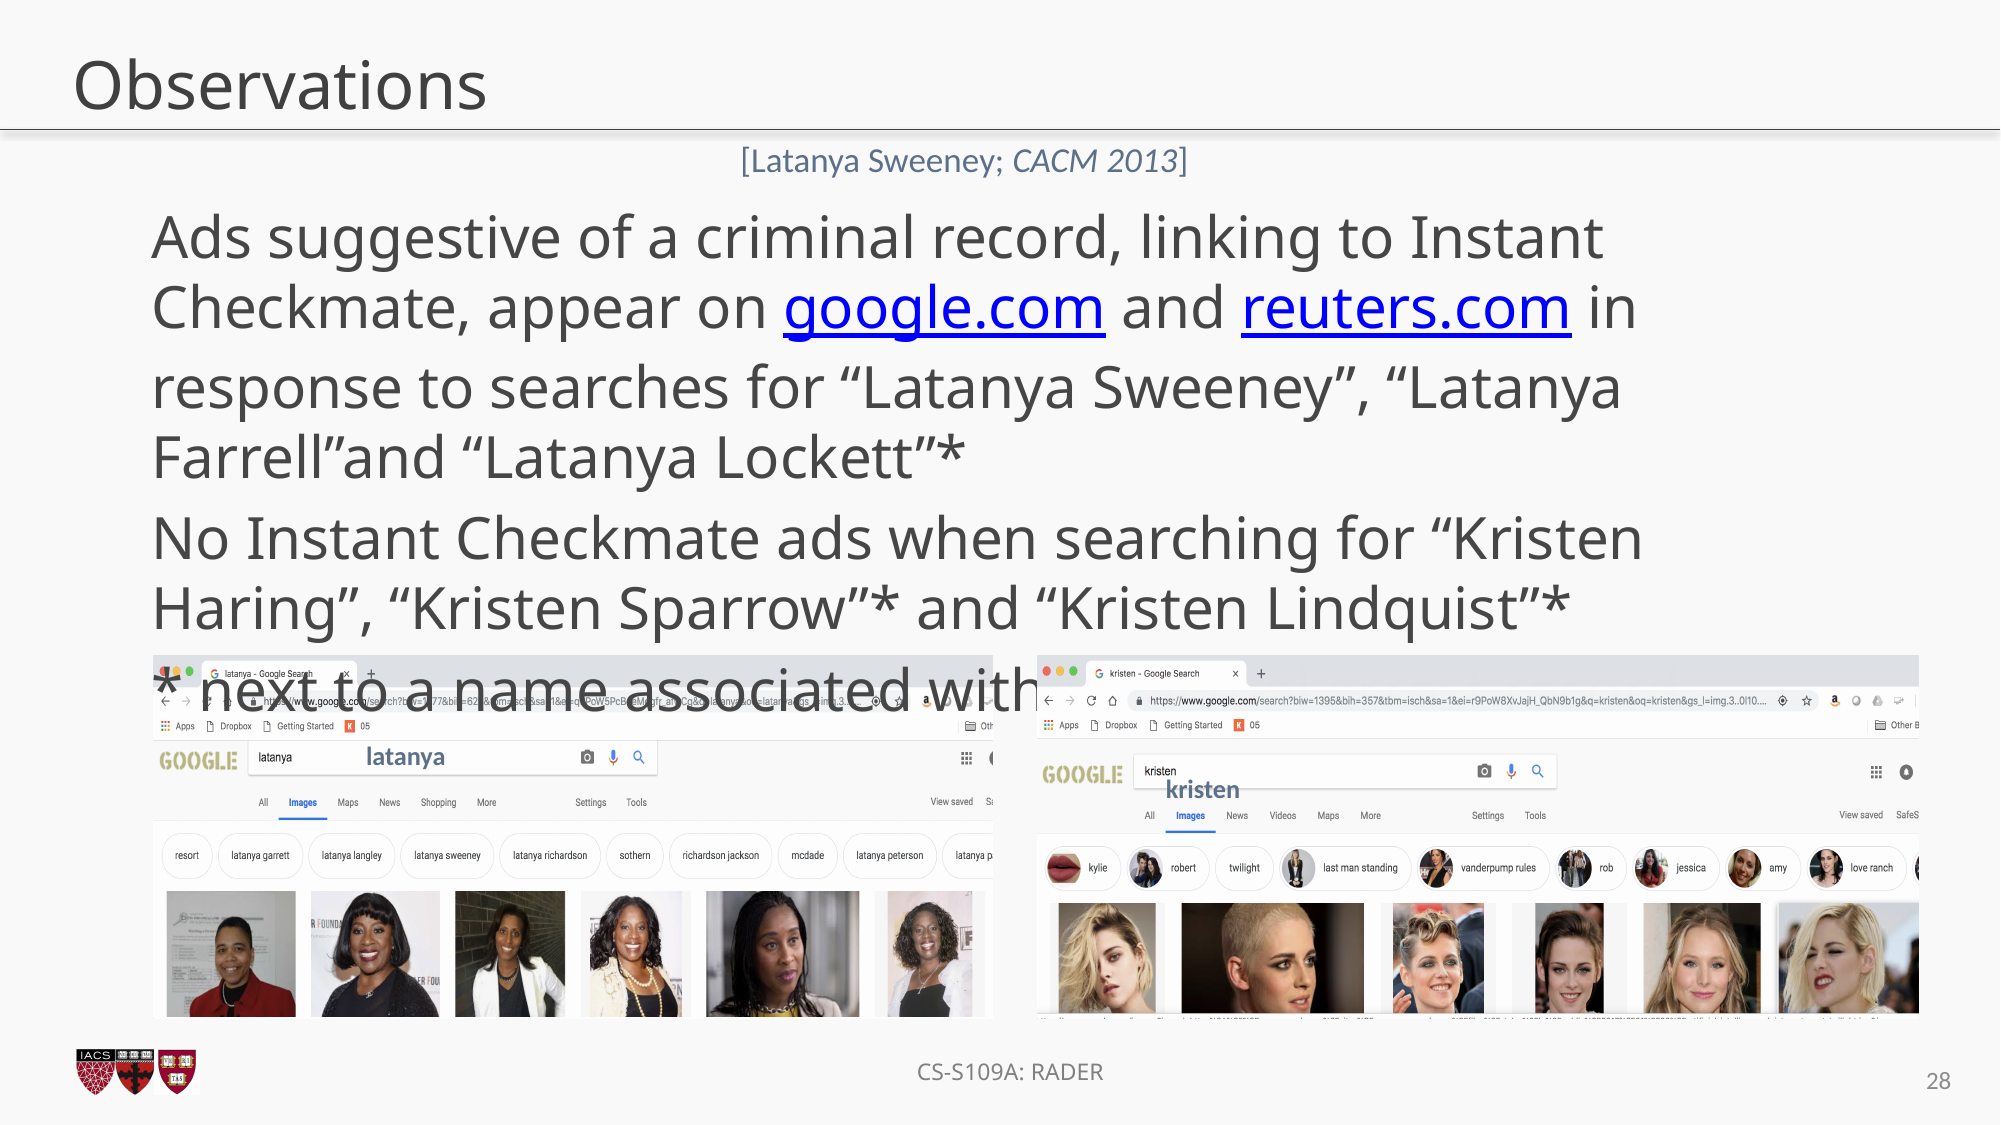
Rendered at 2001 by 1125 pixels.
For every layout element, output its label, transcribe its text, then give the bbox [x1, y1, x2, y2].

slide_number 28 [1500, 1050, 1967, 1110]
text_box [1036, 654, 1919, 1019]
picture [75, 1049, 200, 1095]
list Ads suggestive of a criminal record, linking to Instant Checkmate, appear on google.com and reuters.com in response to searches for “Latanya Sweeney”, “Latanya Farrell”and “Latanya Lockett”* No Instant Checkmate ads when searching for “Kristen Haring”, “Kristen Sparrow”* and “Kristen Lindquist”* * next to a name associated with an actual arrest record [136, 193, 1831, 540]
text_box [Latanya Sweeney; CACM 2013] [734, 131, 1195, 185]
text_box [153, 654, 993, 1019]
title Observations [57, 35, 1943, 162]
